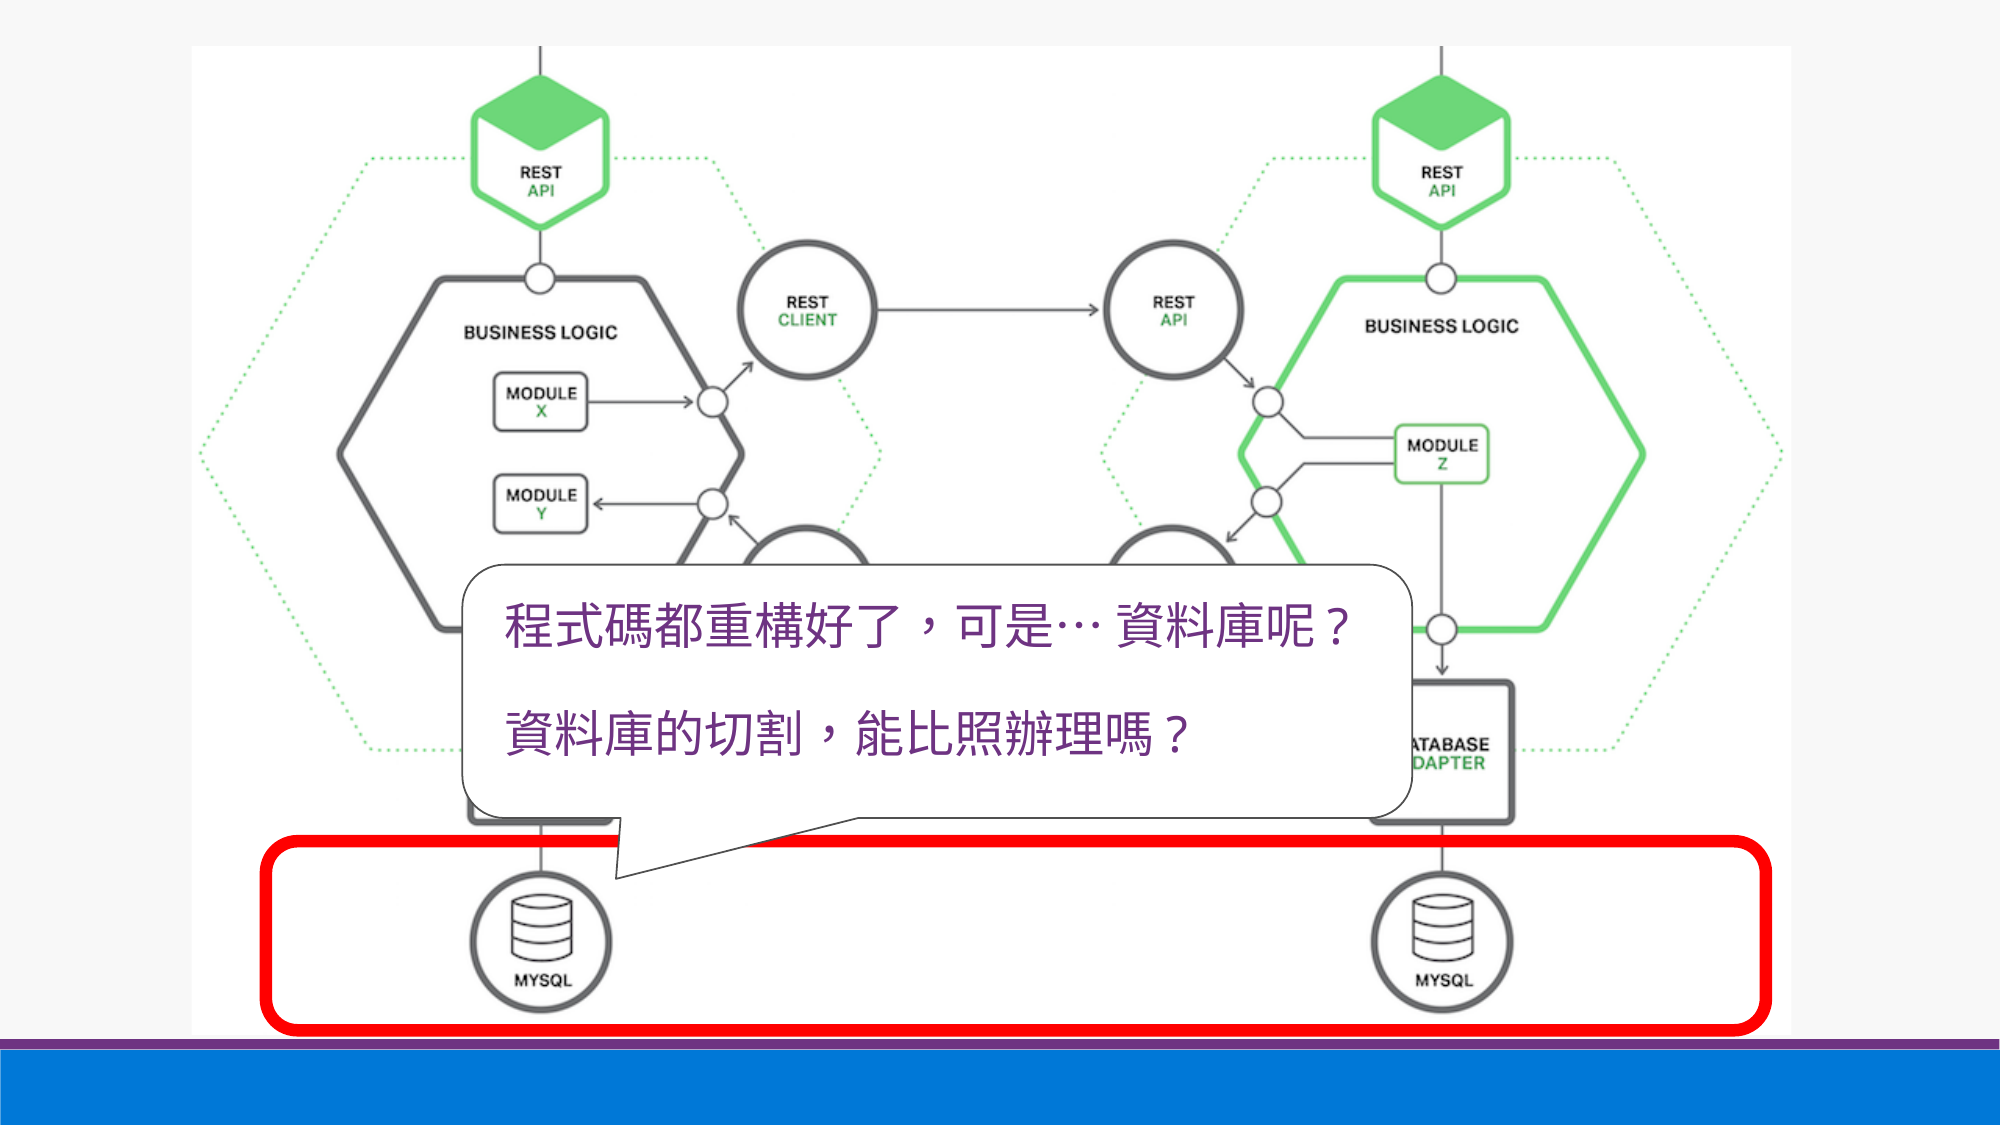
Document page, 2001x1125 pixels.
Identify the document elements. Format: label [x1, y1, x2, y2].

picture [191, 45, 1792, 1036]
